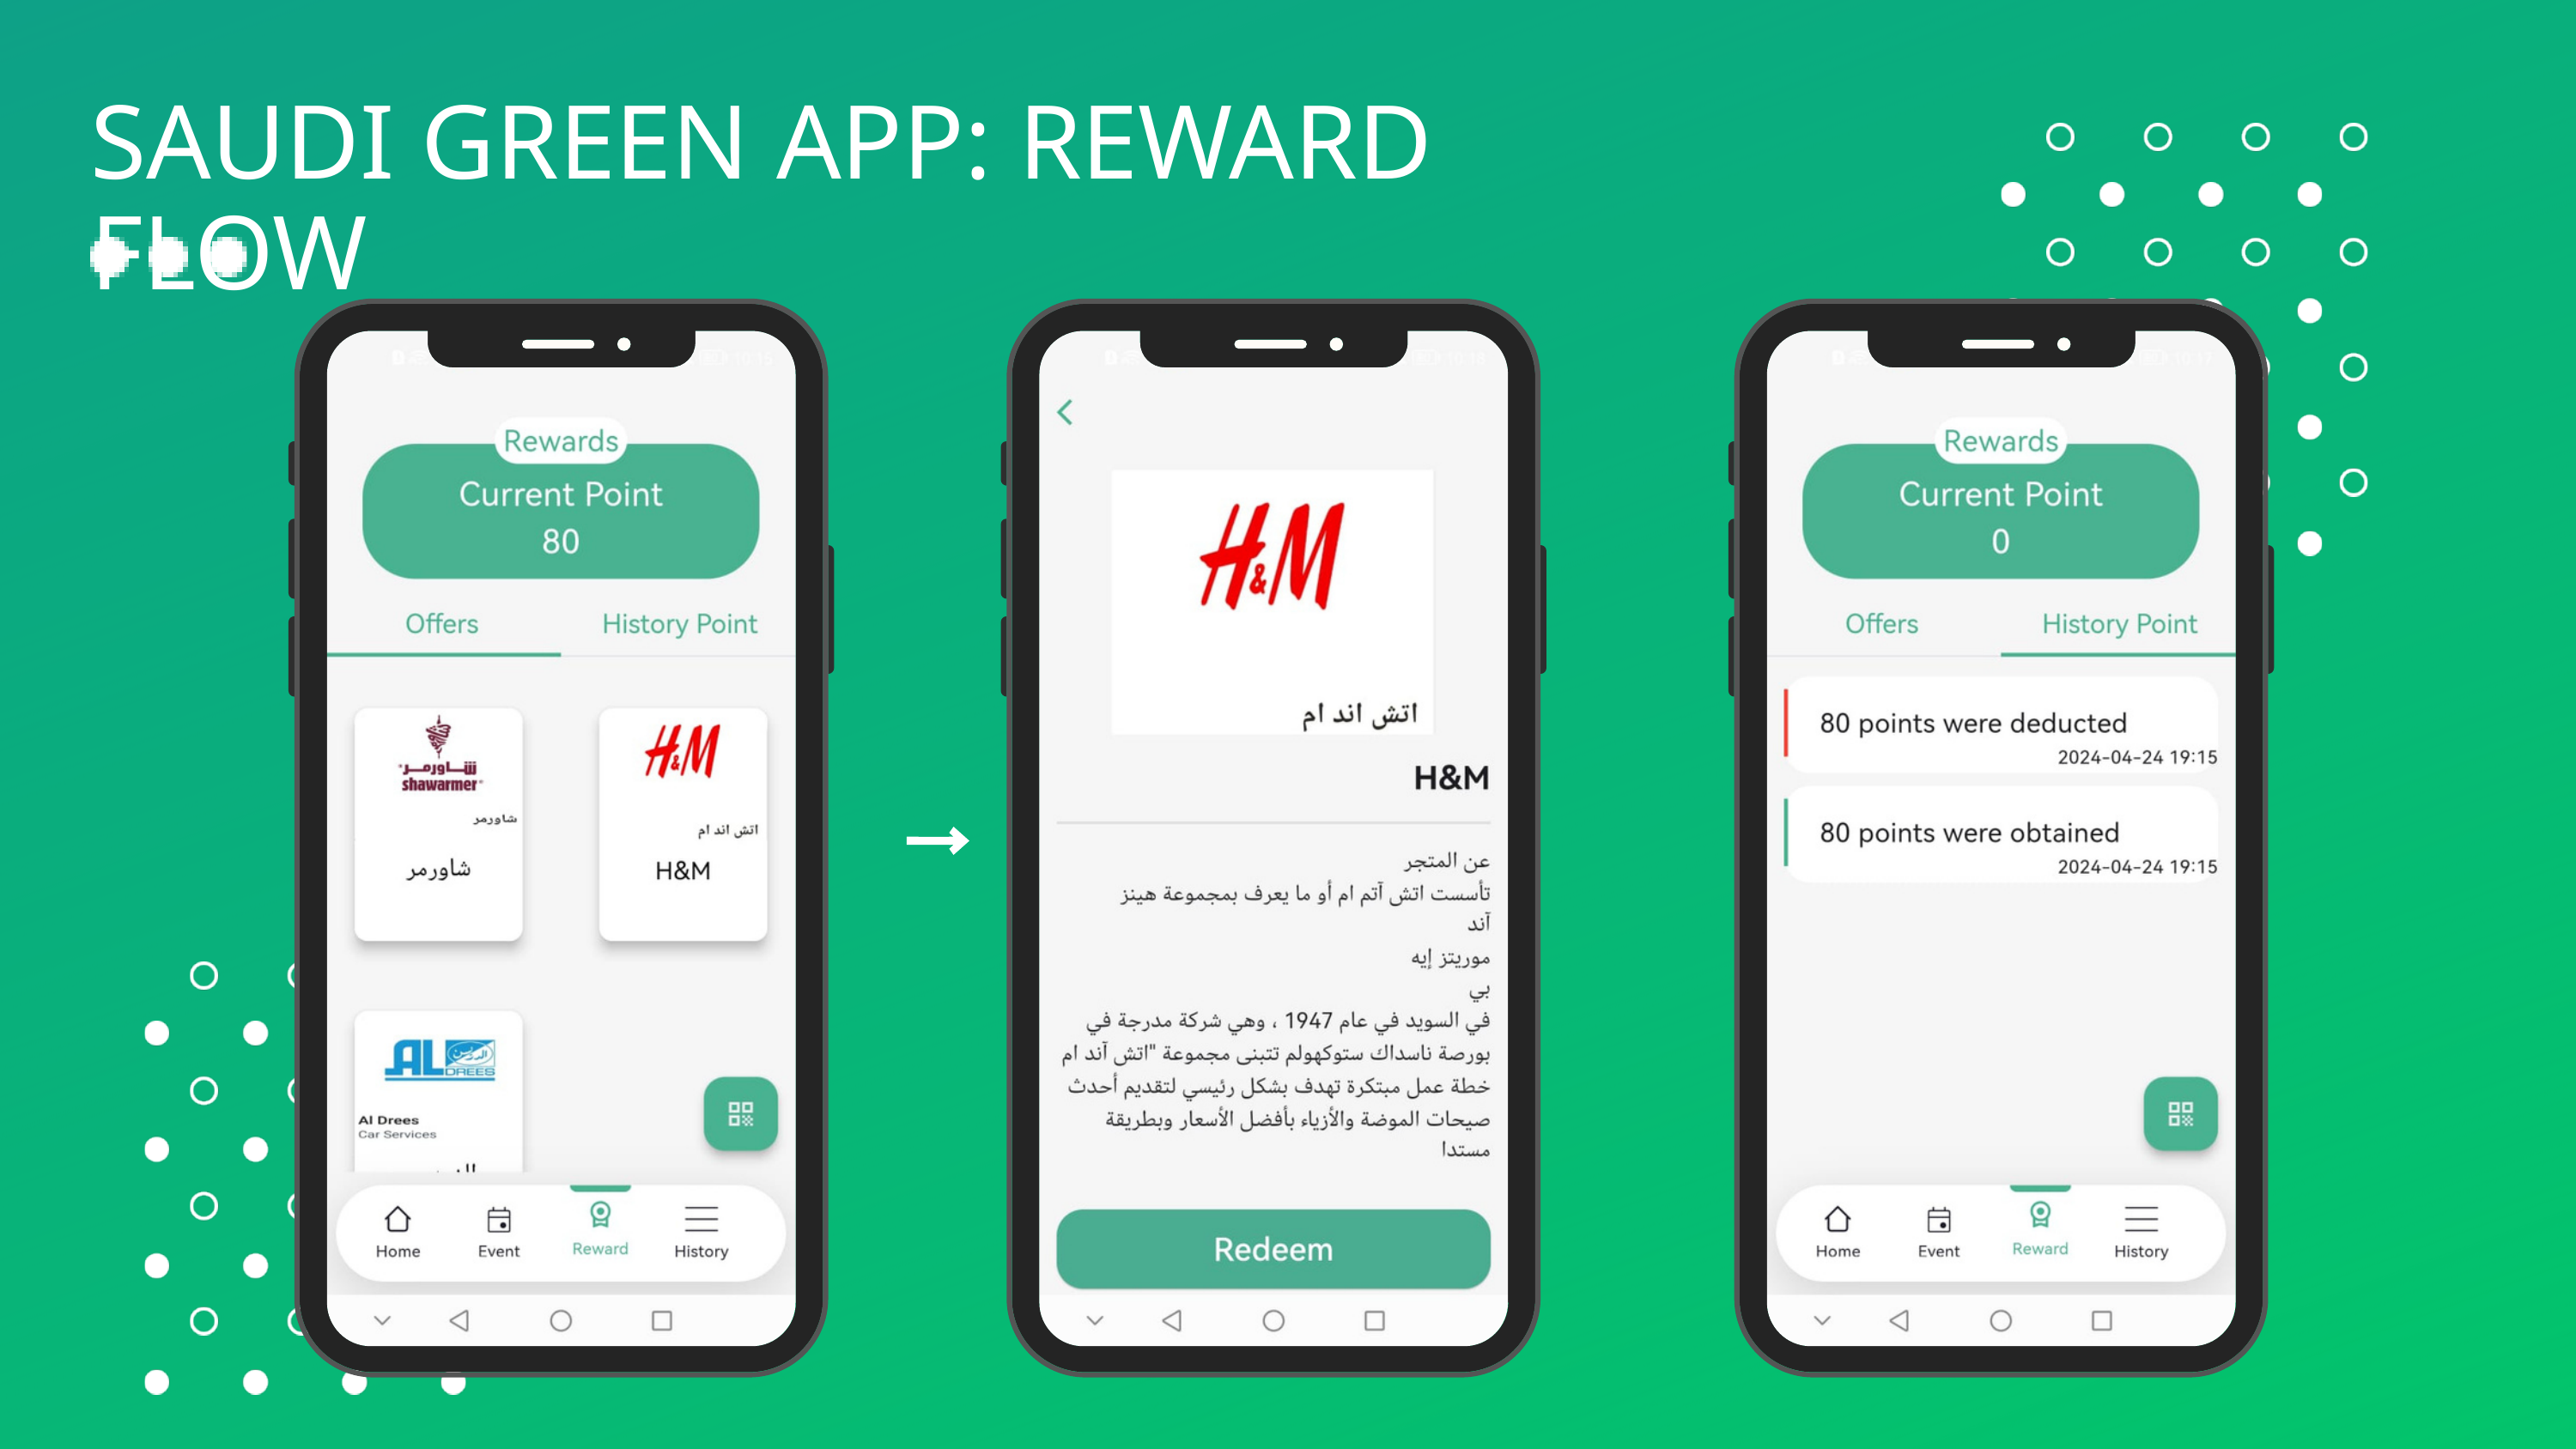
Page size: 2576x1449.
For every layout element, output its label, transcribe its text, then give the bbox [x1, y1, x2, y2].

text_box [2001, 182, 2323, 556]
text_box [0, 0, 2576, 1449]
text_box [144, 961, 512, 1396]
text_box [288, 298, 835, 1379]
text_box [1728, 298, 2275, 1379]
text_box [906, 834, 969, 847]
text_box [2046, 123, 2368, 497]
text_box SAUDI GREEN APP: REWARD FLOW [90, 89, 1728, 311]
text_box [1000, 298, 1547, 1379]
